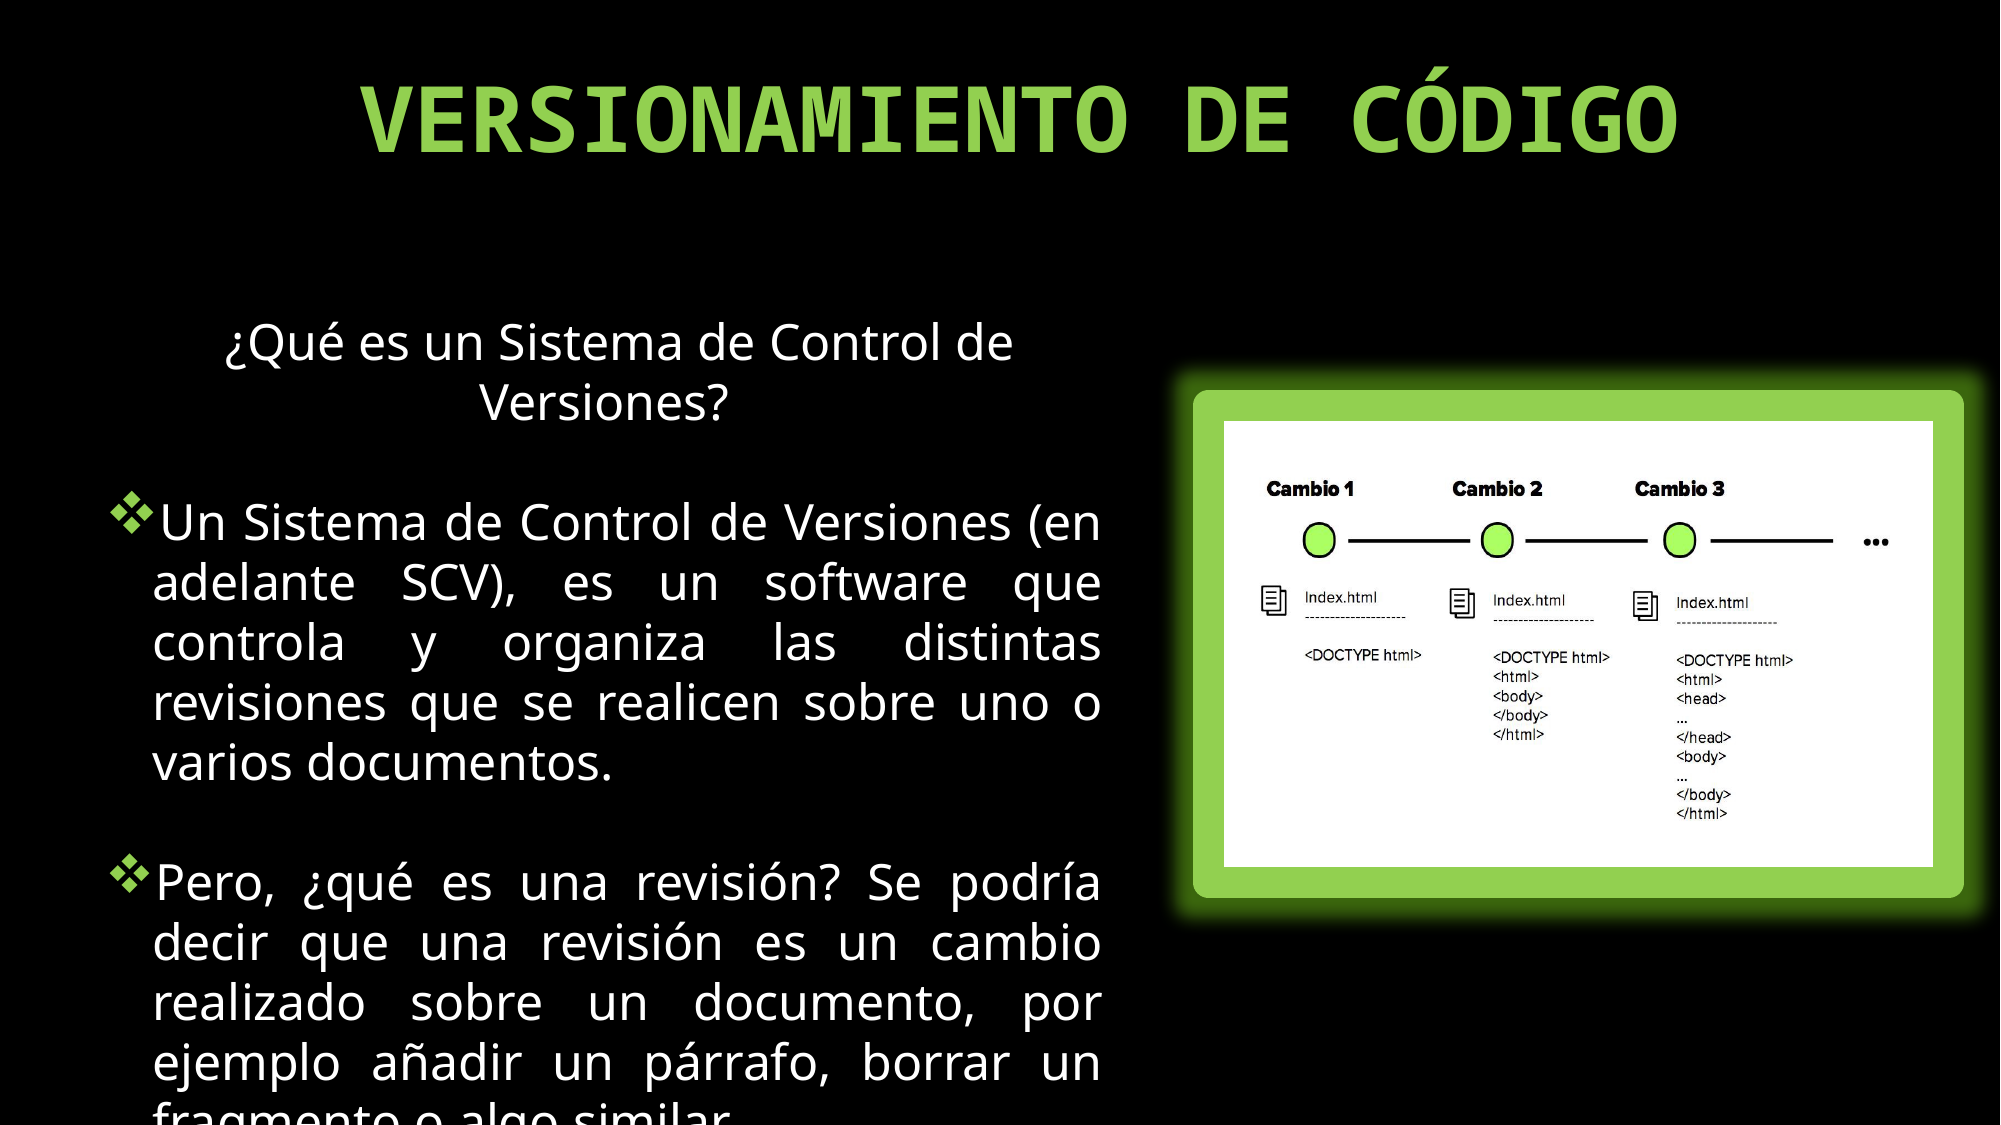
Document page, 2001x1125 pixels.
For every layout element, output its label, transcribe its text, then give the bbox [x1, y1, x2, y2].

picture [1224, 420, 1934, 867]
title VERSIONAMIENTO DE CÓDIGO [232, 54, 1808, 180]
text_box ¿Qué es un Sistema de Control de Versiones? Un Sistema de Control de Versiones (en adelante SCV), es un software que controla y organiza las distintas revisiones que se realicen sobre uno o varios documentos. Pero, ¿qué es una revisión? Se podría decir que una revisión es un cambio realizado sobre un documento, por ejemplo añadir un párrafo, borrar un fragmento o algo similar. [90, 302, 1119, 1125]
